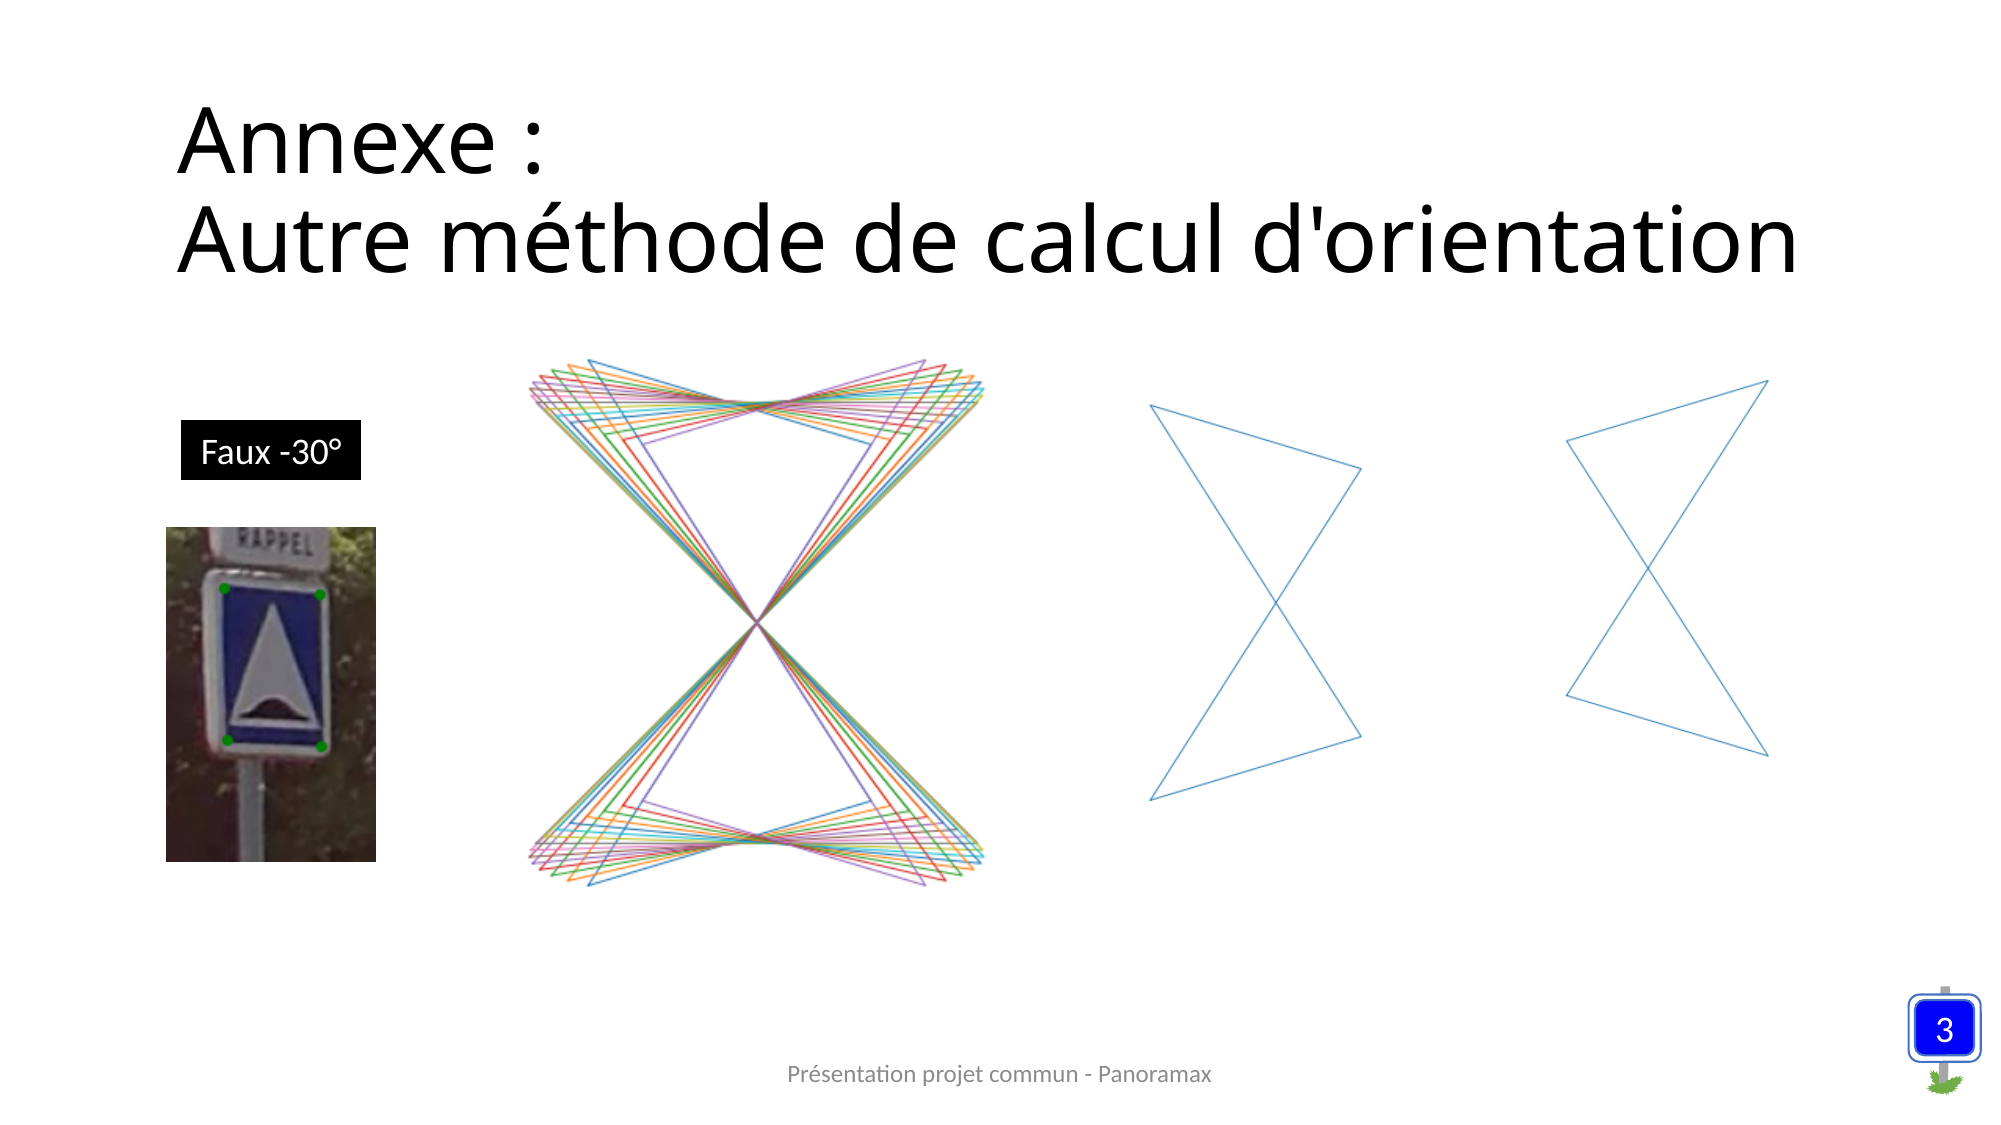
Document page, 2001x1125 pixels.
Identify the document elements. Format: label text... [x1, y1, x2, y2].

picture [166, 527, 376, 862]
picture [483, 344, 1025, 904]
text_box Faux -30° [181, 420, 361, 480]
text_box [1908, 986, 1981, 1098]
picture [1048, 393, 1452, 814]
text_box Annexe : Autre méthode de calcul d'orientation [162, 84, 1888, 303]
footer Présentation projet commun - Panoramax [662, 1042, 1338, 1103]
picture [1470, 369, 1856, 769]
